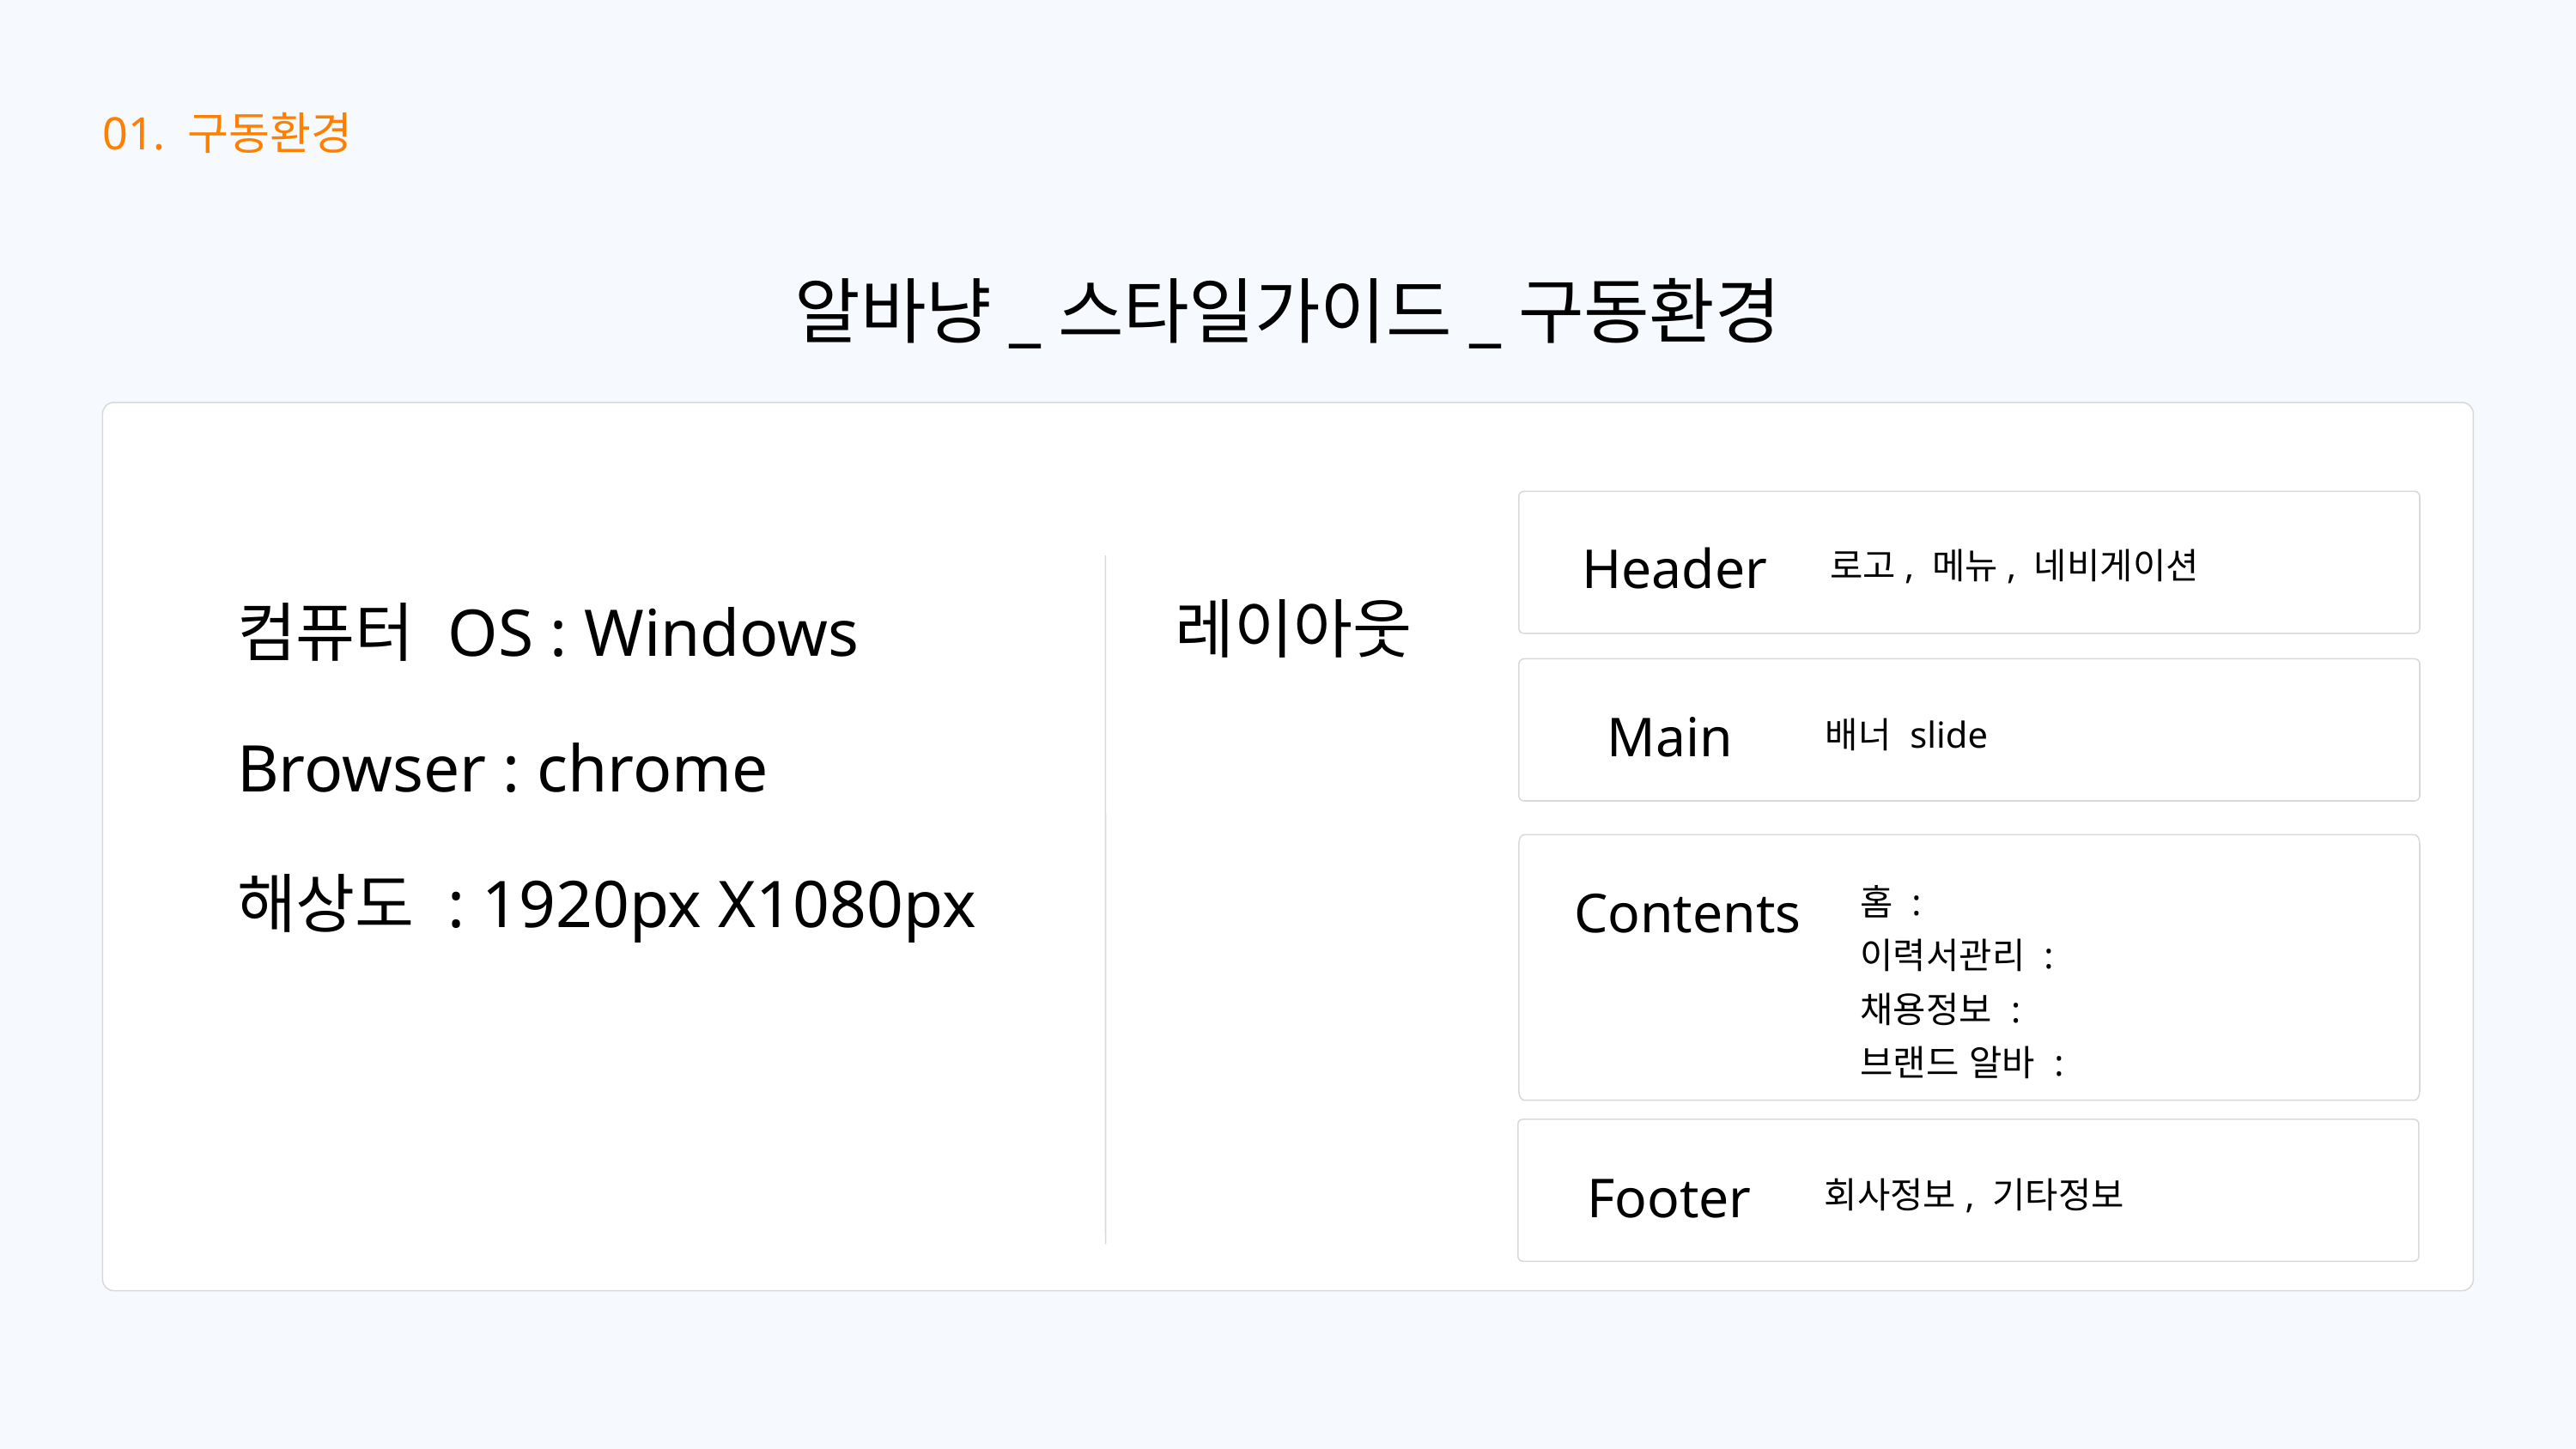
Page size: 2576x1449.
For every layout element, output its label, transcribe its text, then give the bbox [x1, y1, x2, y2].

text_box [1518, 658, 2421, 802]
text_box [1518, 491, 2421, 634]
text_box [1518, 834, 2421, 1100]
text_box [102, 402, 2474, 1291]
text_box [1517, 1119, 2420, 1262]
text_box 알바냥_스타일가이드_구동환경 [555, 252, 2021, 353]
text_box 01. 구동환경 [102, 95, 793, 159]
